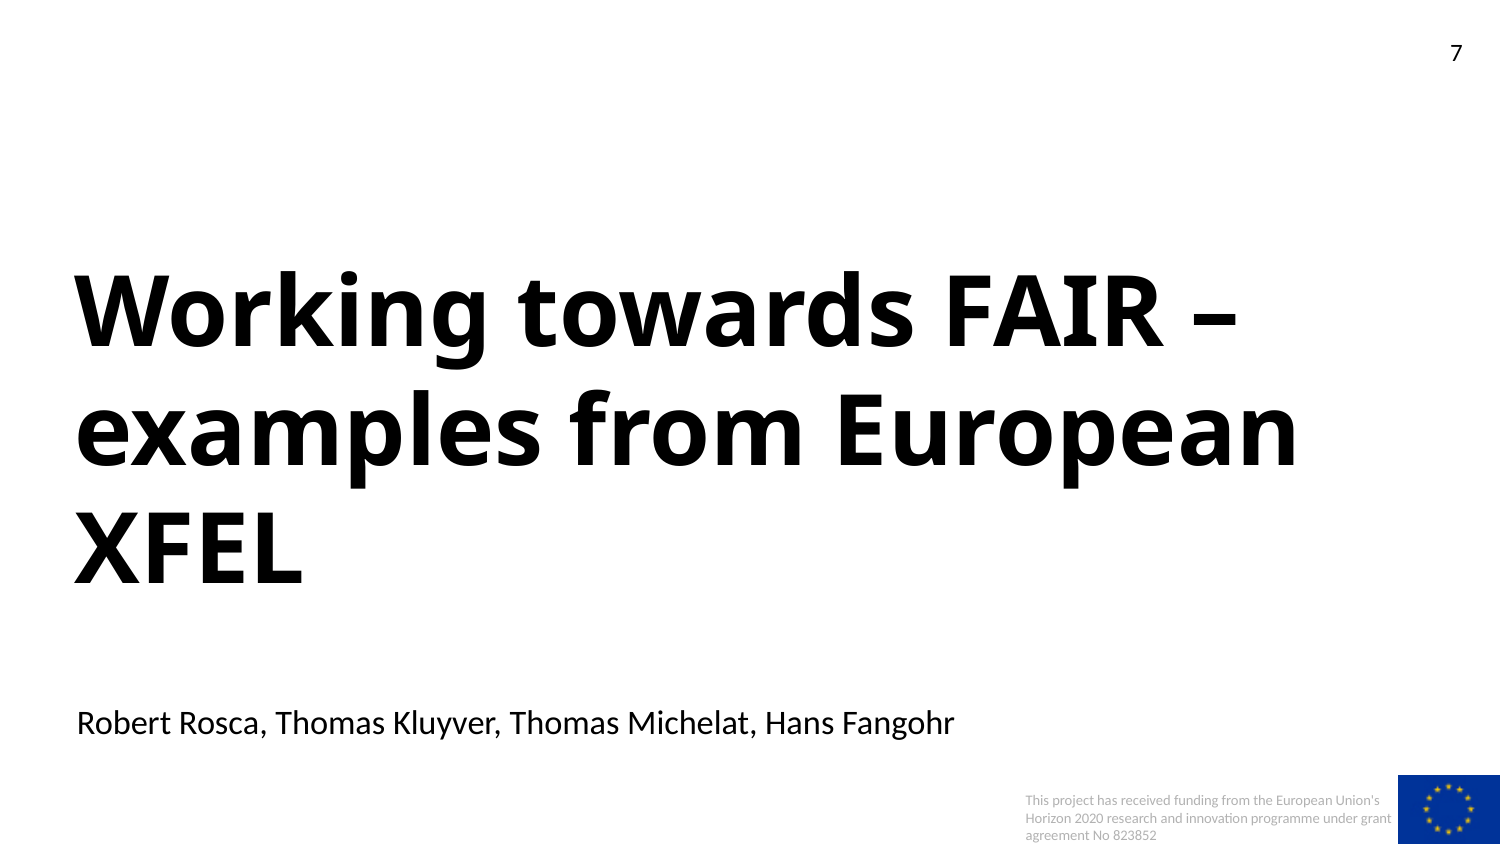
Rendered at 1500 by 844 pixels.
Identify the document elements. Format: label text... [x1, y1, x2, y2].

title Working towards FAIR – examples from European XFEL [74, 191, 1424, 661]
list Robert Rosca, Thomas Kluyver, Thomas Michelat, Hans Fangohr [76, 670, 1424, 741]
picture [1398, 775, 1500, 844]
